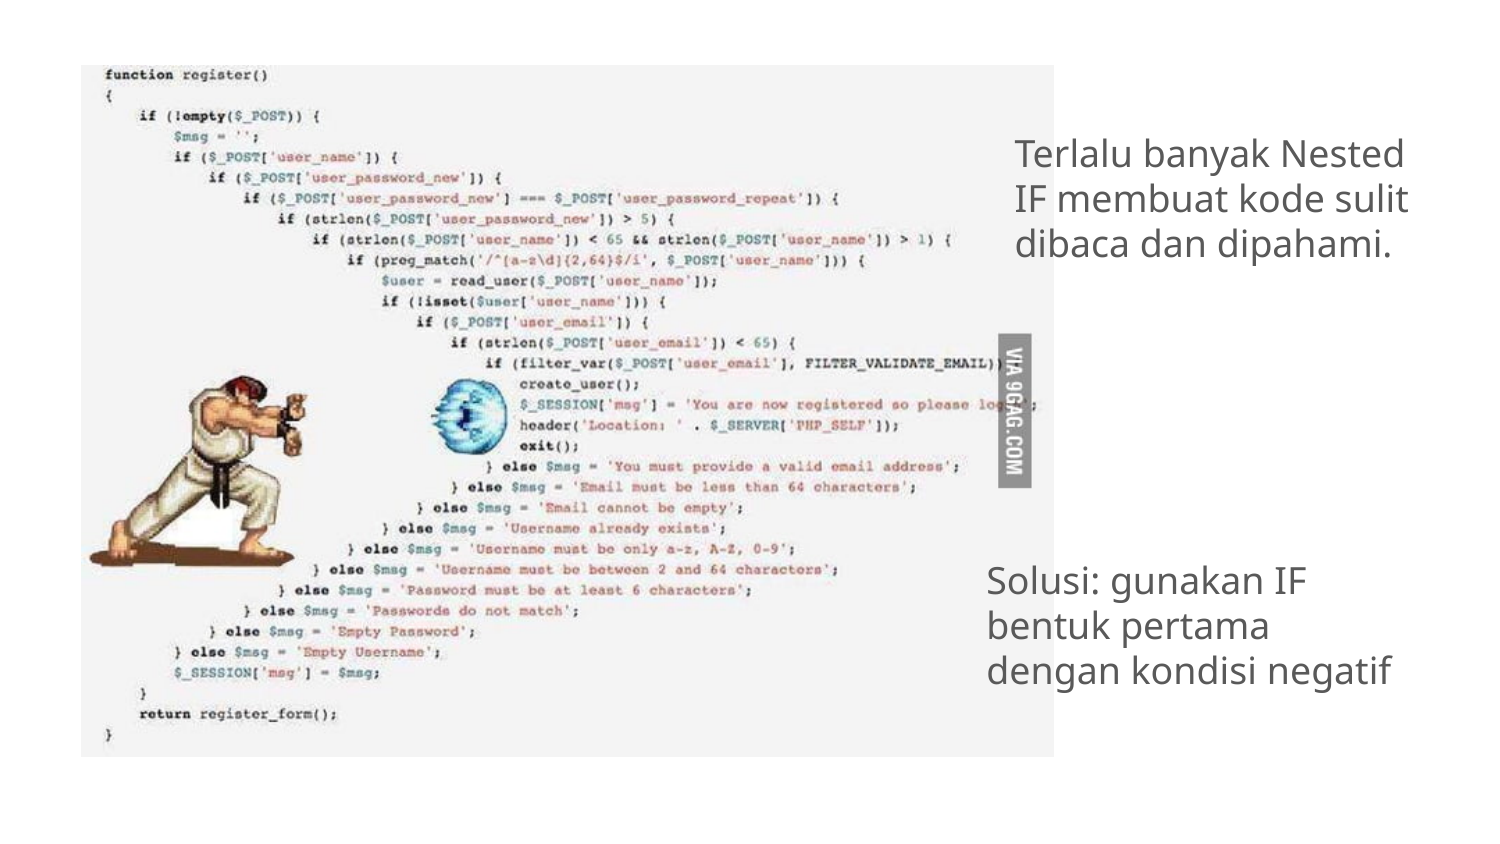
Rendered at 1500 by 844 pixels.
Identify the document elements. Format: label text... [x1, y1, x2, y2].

text_box Terlalu banyak Nested IF membuat kode sulit dibaca dan dipahami. [1060, 114, 1452, 280]
text_box Solusi: gunakan IF bentuk pertama dengan kondisi negatif [1060, 542, 1424, 708]
picture [81, 65, 1055, 757]
